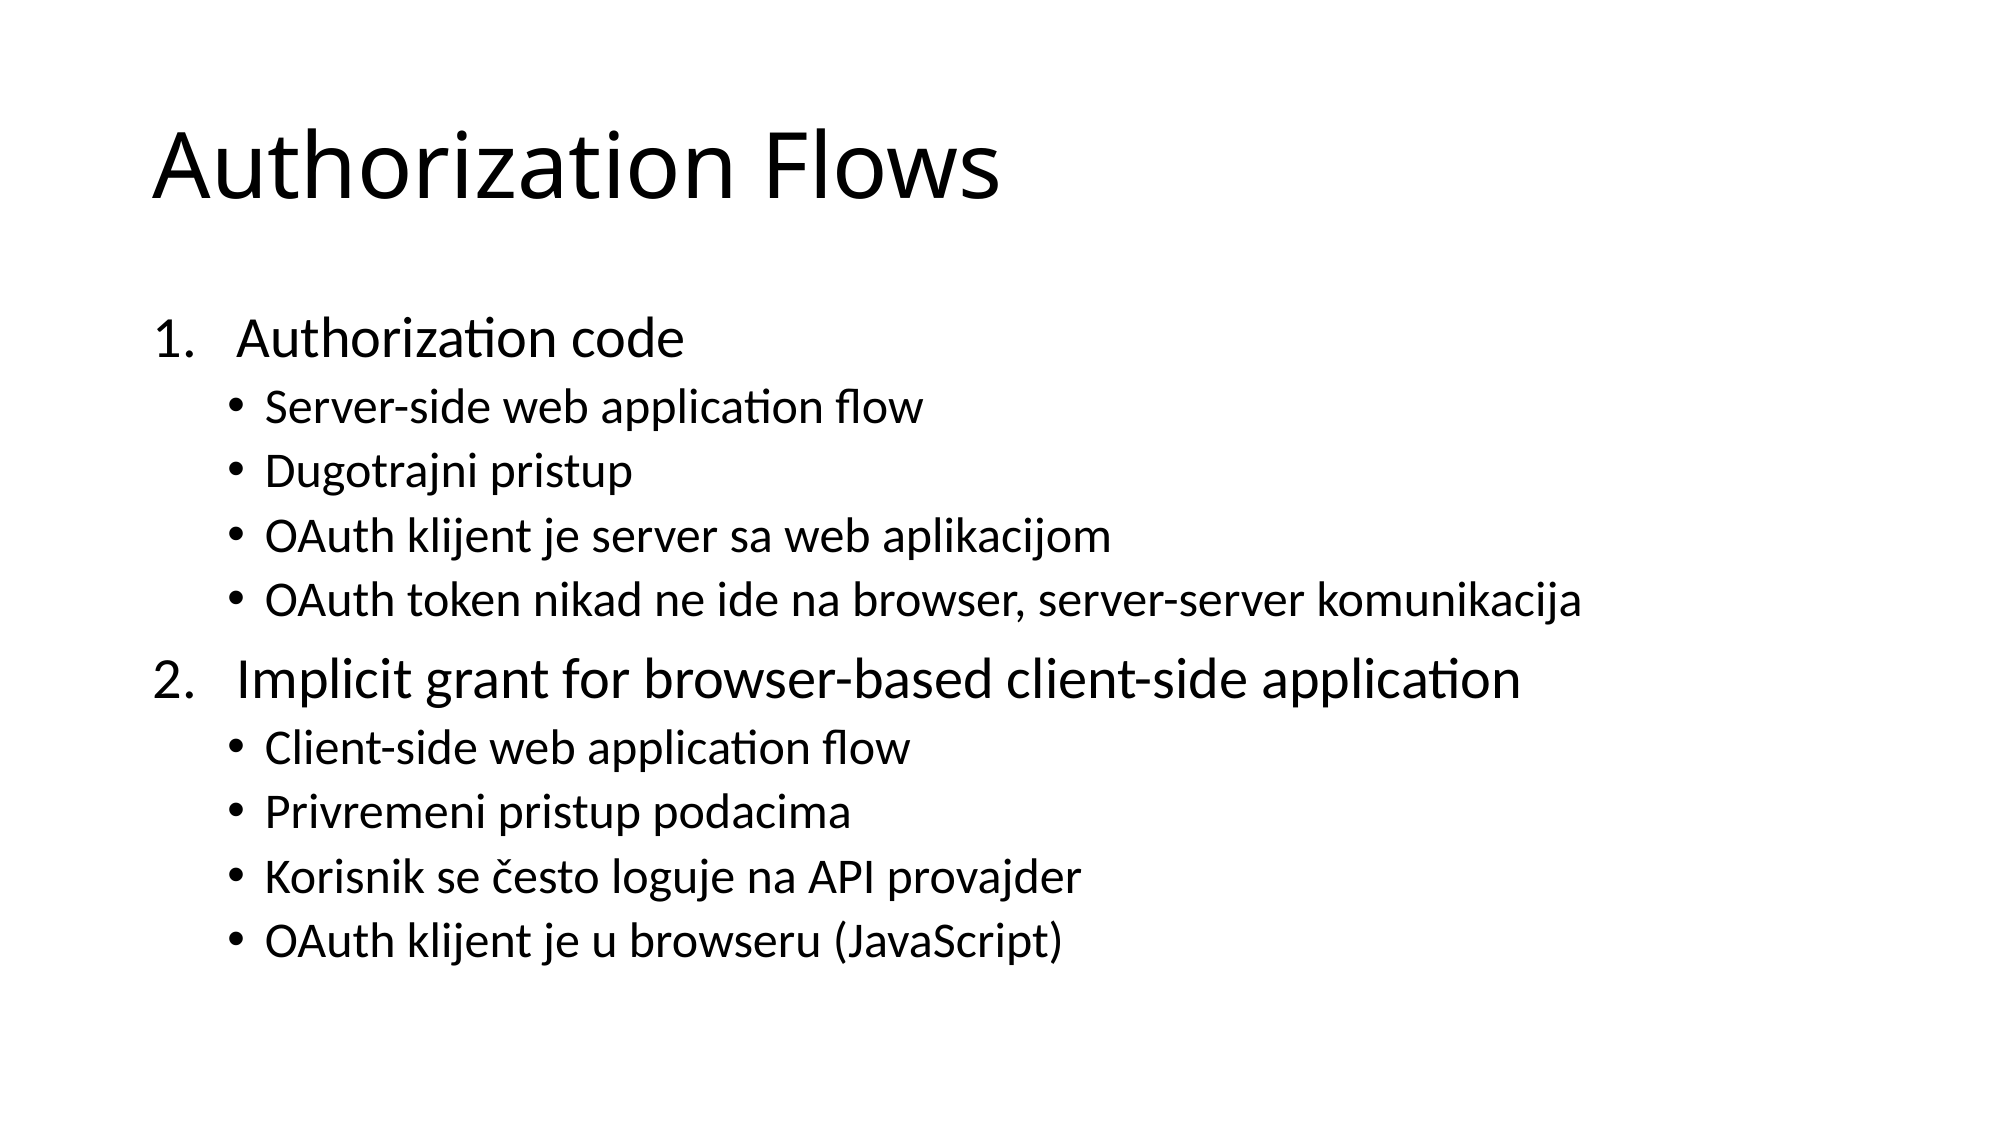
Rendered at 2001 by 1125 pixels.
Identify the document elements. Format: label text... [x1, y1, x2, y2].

list Authorization code Server-side web application flow Dugotrajni pristup OAuth klijent je server sa web aplikacijom OAuth token nikad ne ide na browser, server-server komunikacija Implicit grant for browser-based client-side application Client-side web application flow Privremeni pristup podacima Korisnik se često loguje na API provajder OAuth klijent je u browseru (JavaScript) [137, 299, 1863, 1014]
title Authorization Flows [137, 59, 1863, 278]
